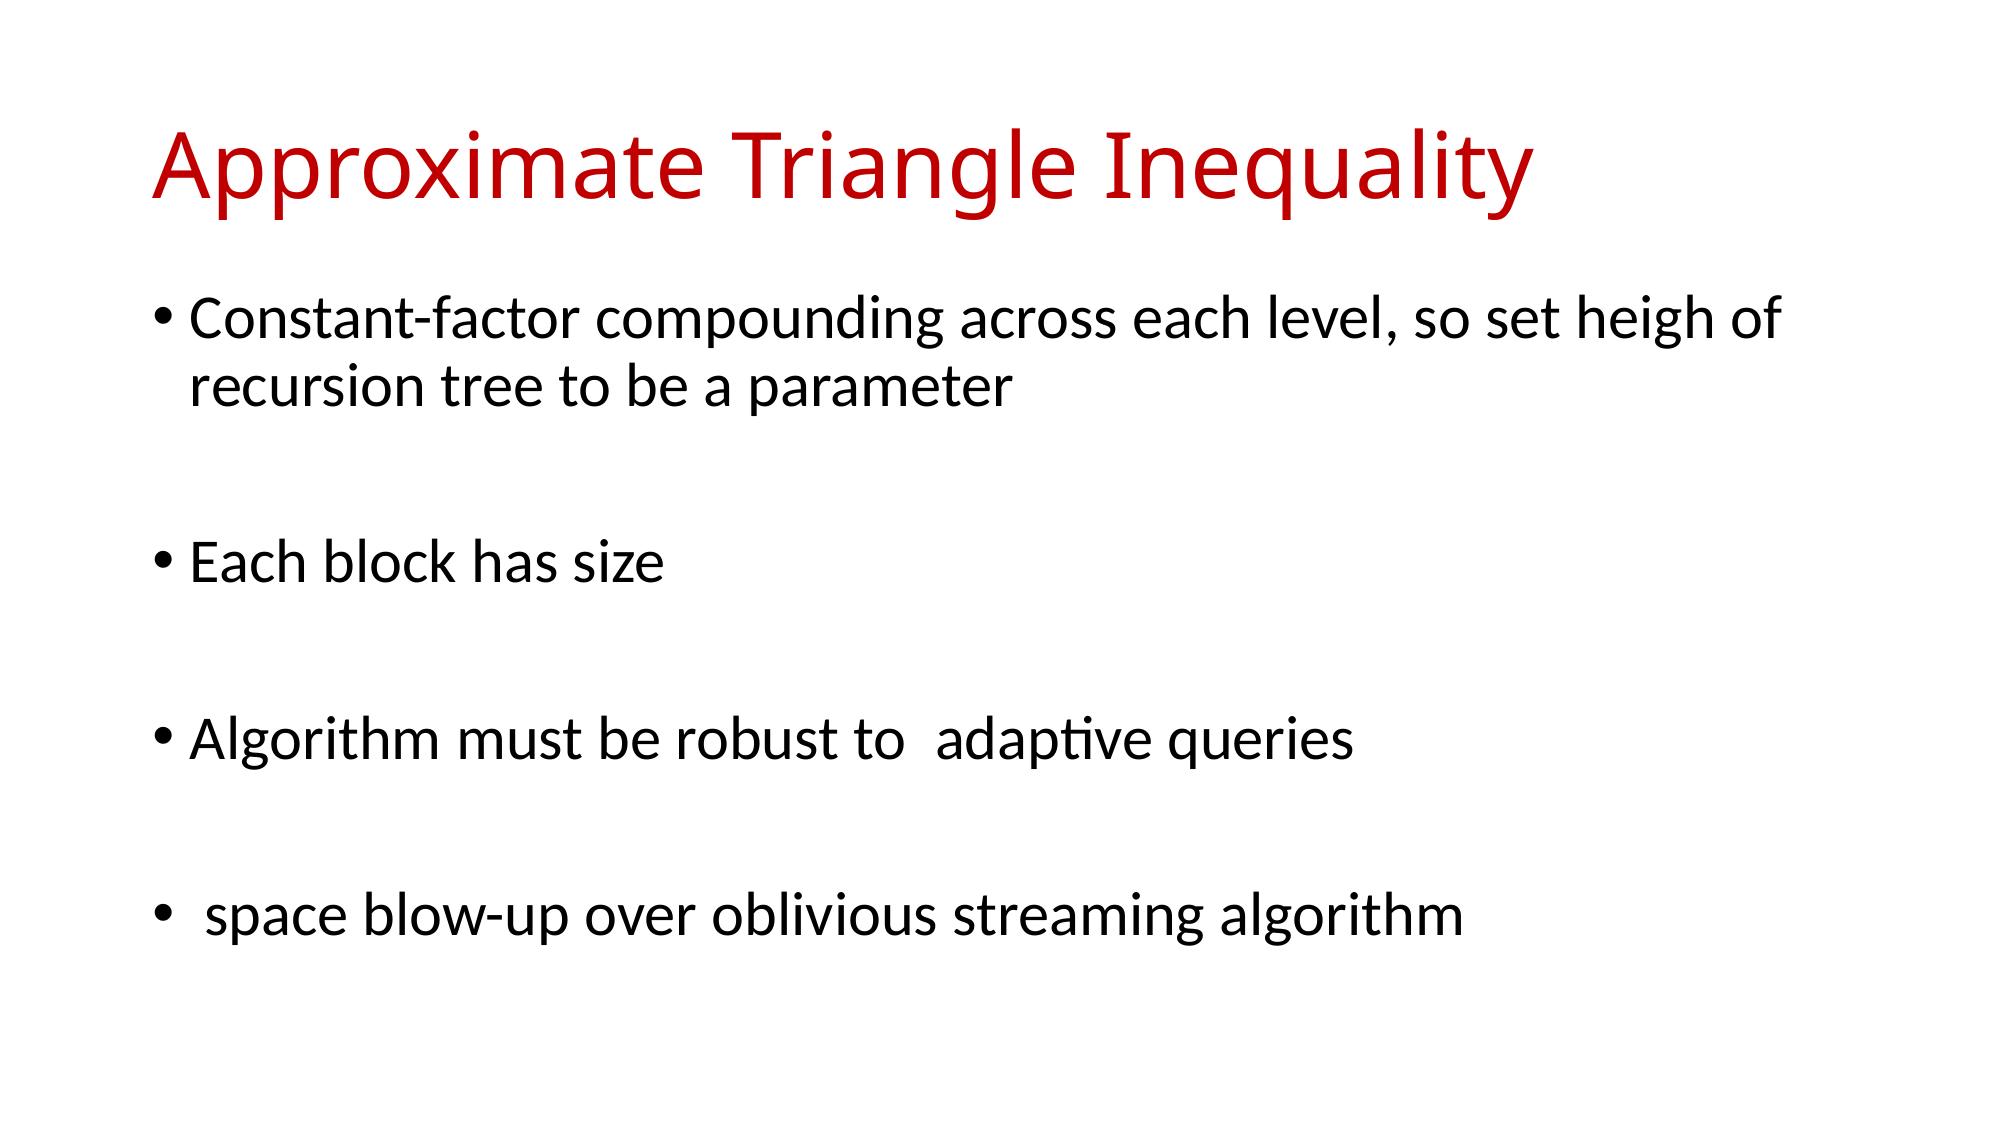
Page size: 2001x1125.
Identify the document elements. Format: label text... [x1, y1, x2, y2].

title Approximate Triangle Inequality [137, 59, 1863, 278]
